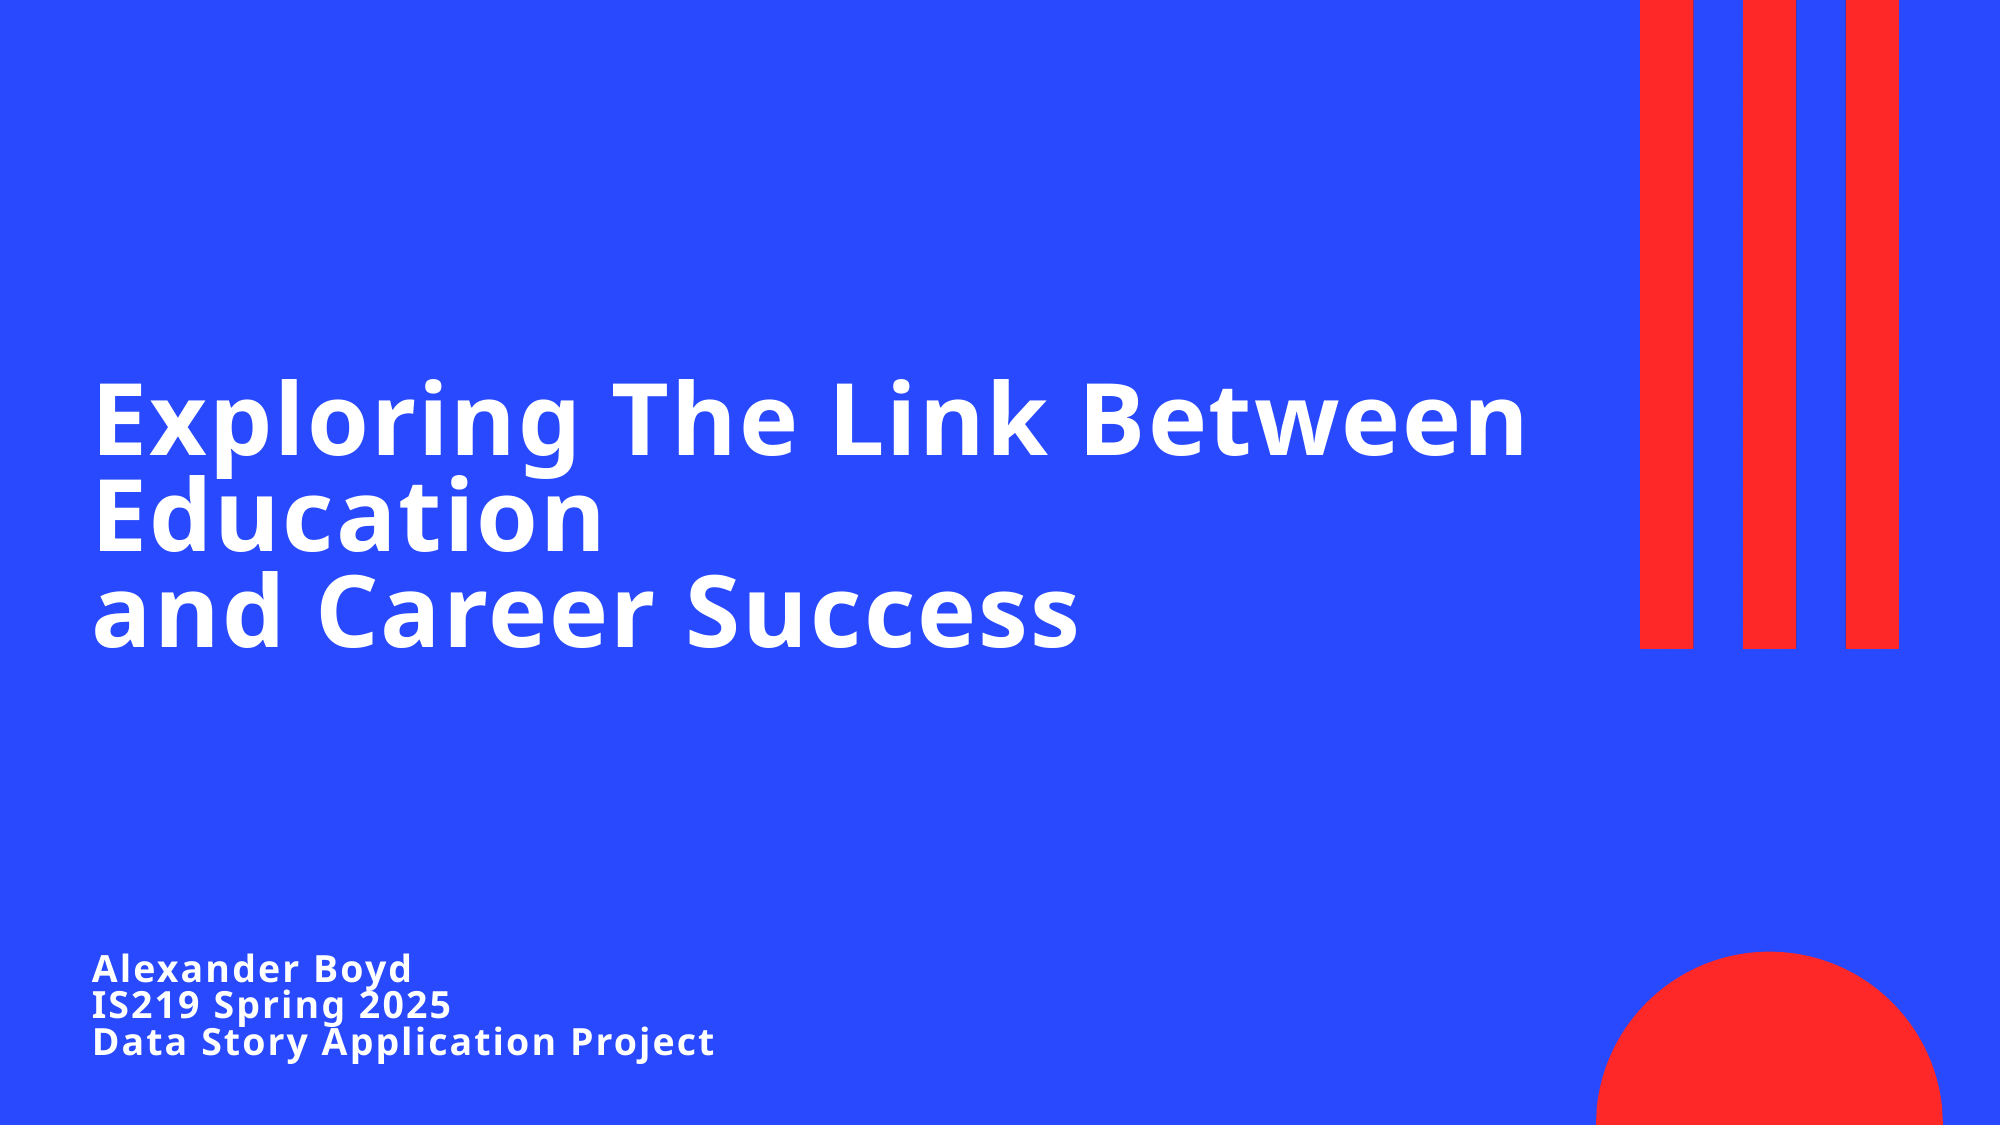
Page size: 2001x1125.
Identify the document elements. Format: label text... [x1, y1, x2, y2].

title Exploring The Link Between Education and Career Success Alexander Boyd IS219 Spring 2025 Data Story Application Project [91, 439, 1562, 1002]
picture [1640, 0, 1899, 649]
